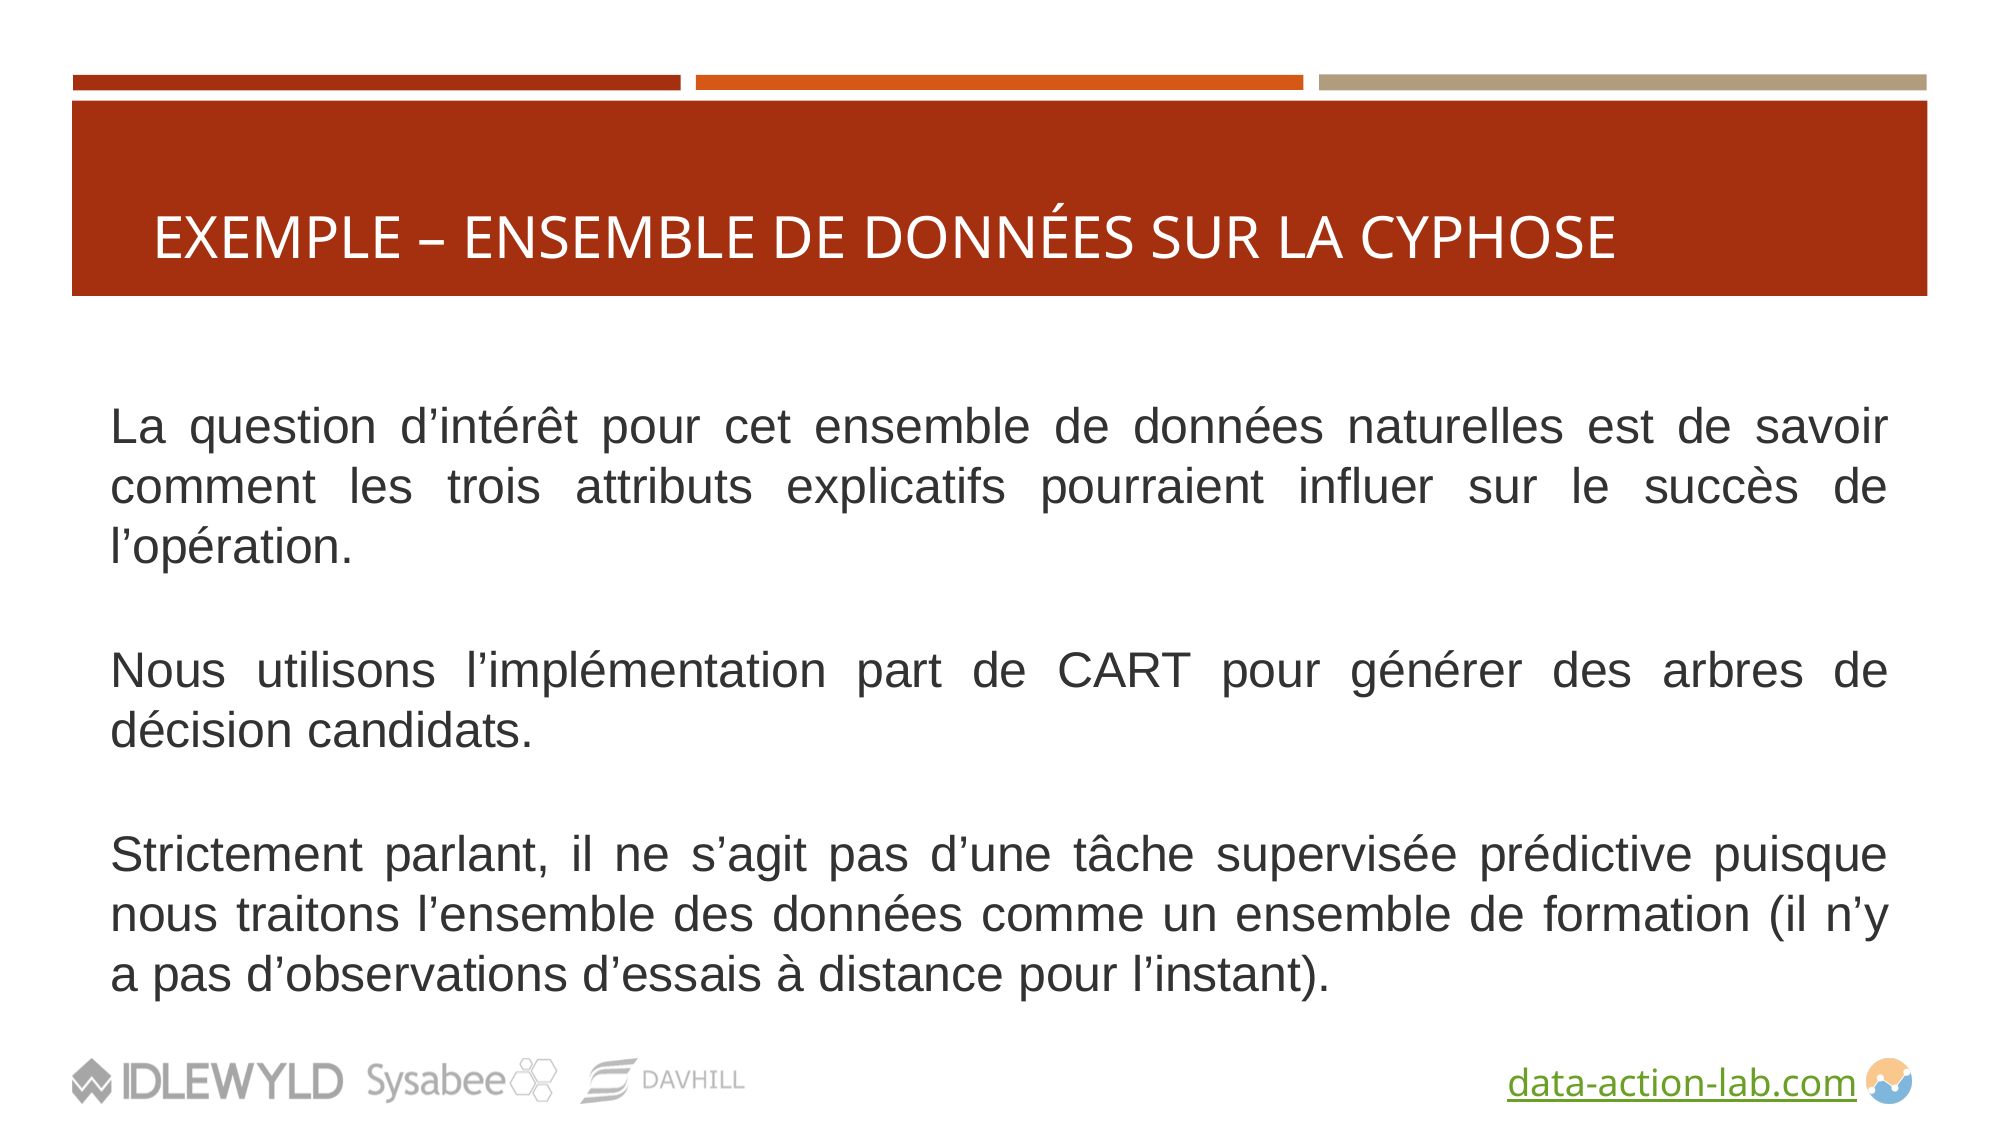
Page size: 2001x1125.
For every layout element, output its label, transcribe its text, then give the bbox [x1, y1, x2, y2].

picture [72, 1058, 745, 1104]
list La question d’intérêt pour cet ensemble de données naturelles est de savoir comment les trois attributs explicatifs pourraient influer sur le succès de l’opération. Nous utilisons l’implémentation part de CART pour générer des arbres de décision candidats. Strictement parlant, il ne s’agit pas d’une tâche supervisée prédictive puisque nous traitons l’ensemble des données comme un ensemble de formation (il n’y a pas d’observations d’essais à distance pour l’instant). [95, 357, 1905, 1037]
title EXEMPLE – ENSEMBLE DE DONNÉES SUR LA CYPHOSE [137, 59, 1863, 278]
